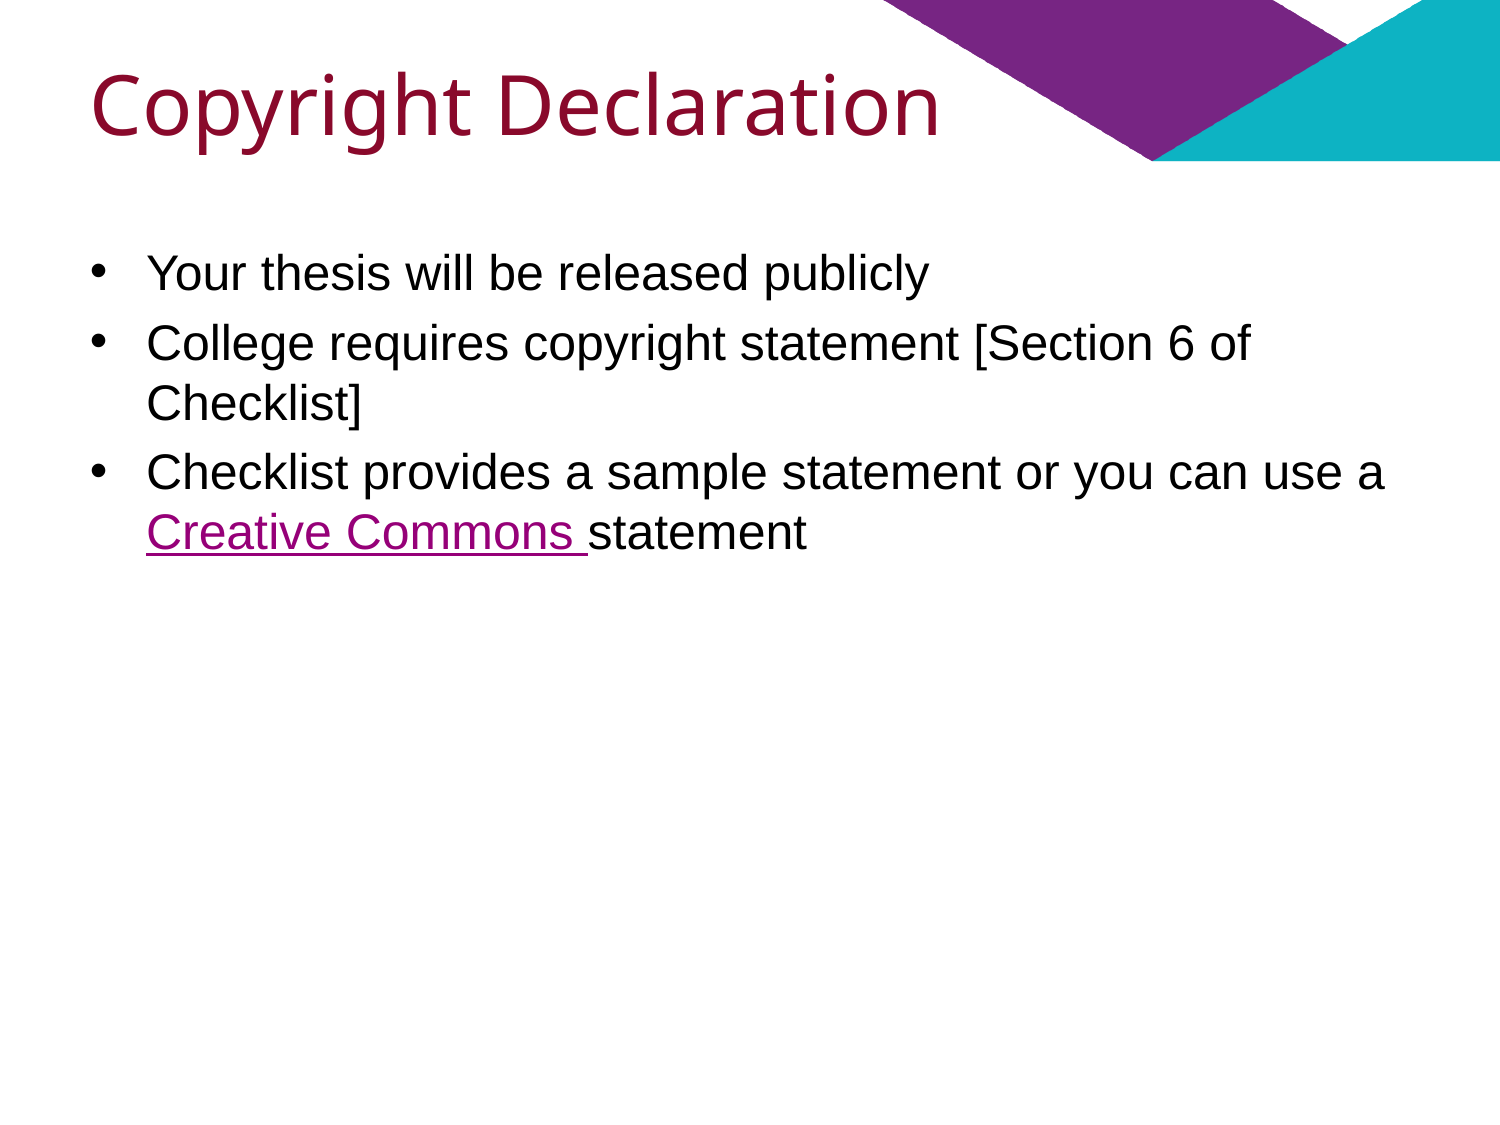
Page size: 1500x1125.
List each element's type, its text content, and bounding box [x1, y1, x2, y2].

title Copyright Declaration [75, 45, 1425, 232]
list Your thesis will be released publicly College requires copyright statement [Section 6 of Checklist] Checklist provides a sample statement or you can use a Creative Commons statement [75, 232, 1425, 975]
picture [0, 0, 1500, 163]
